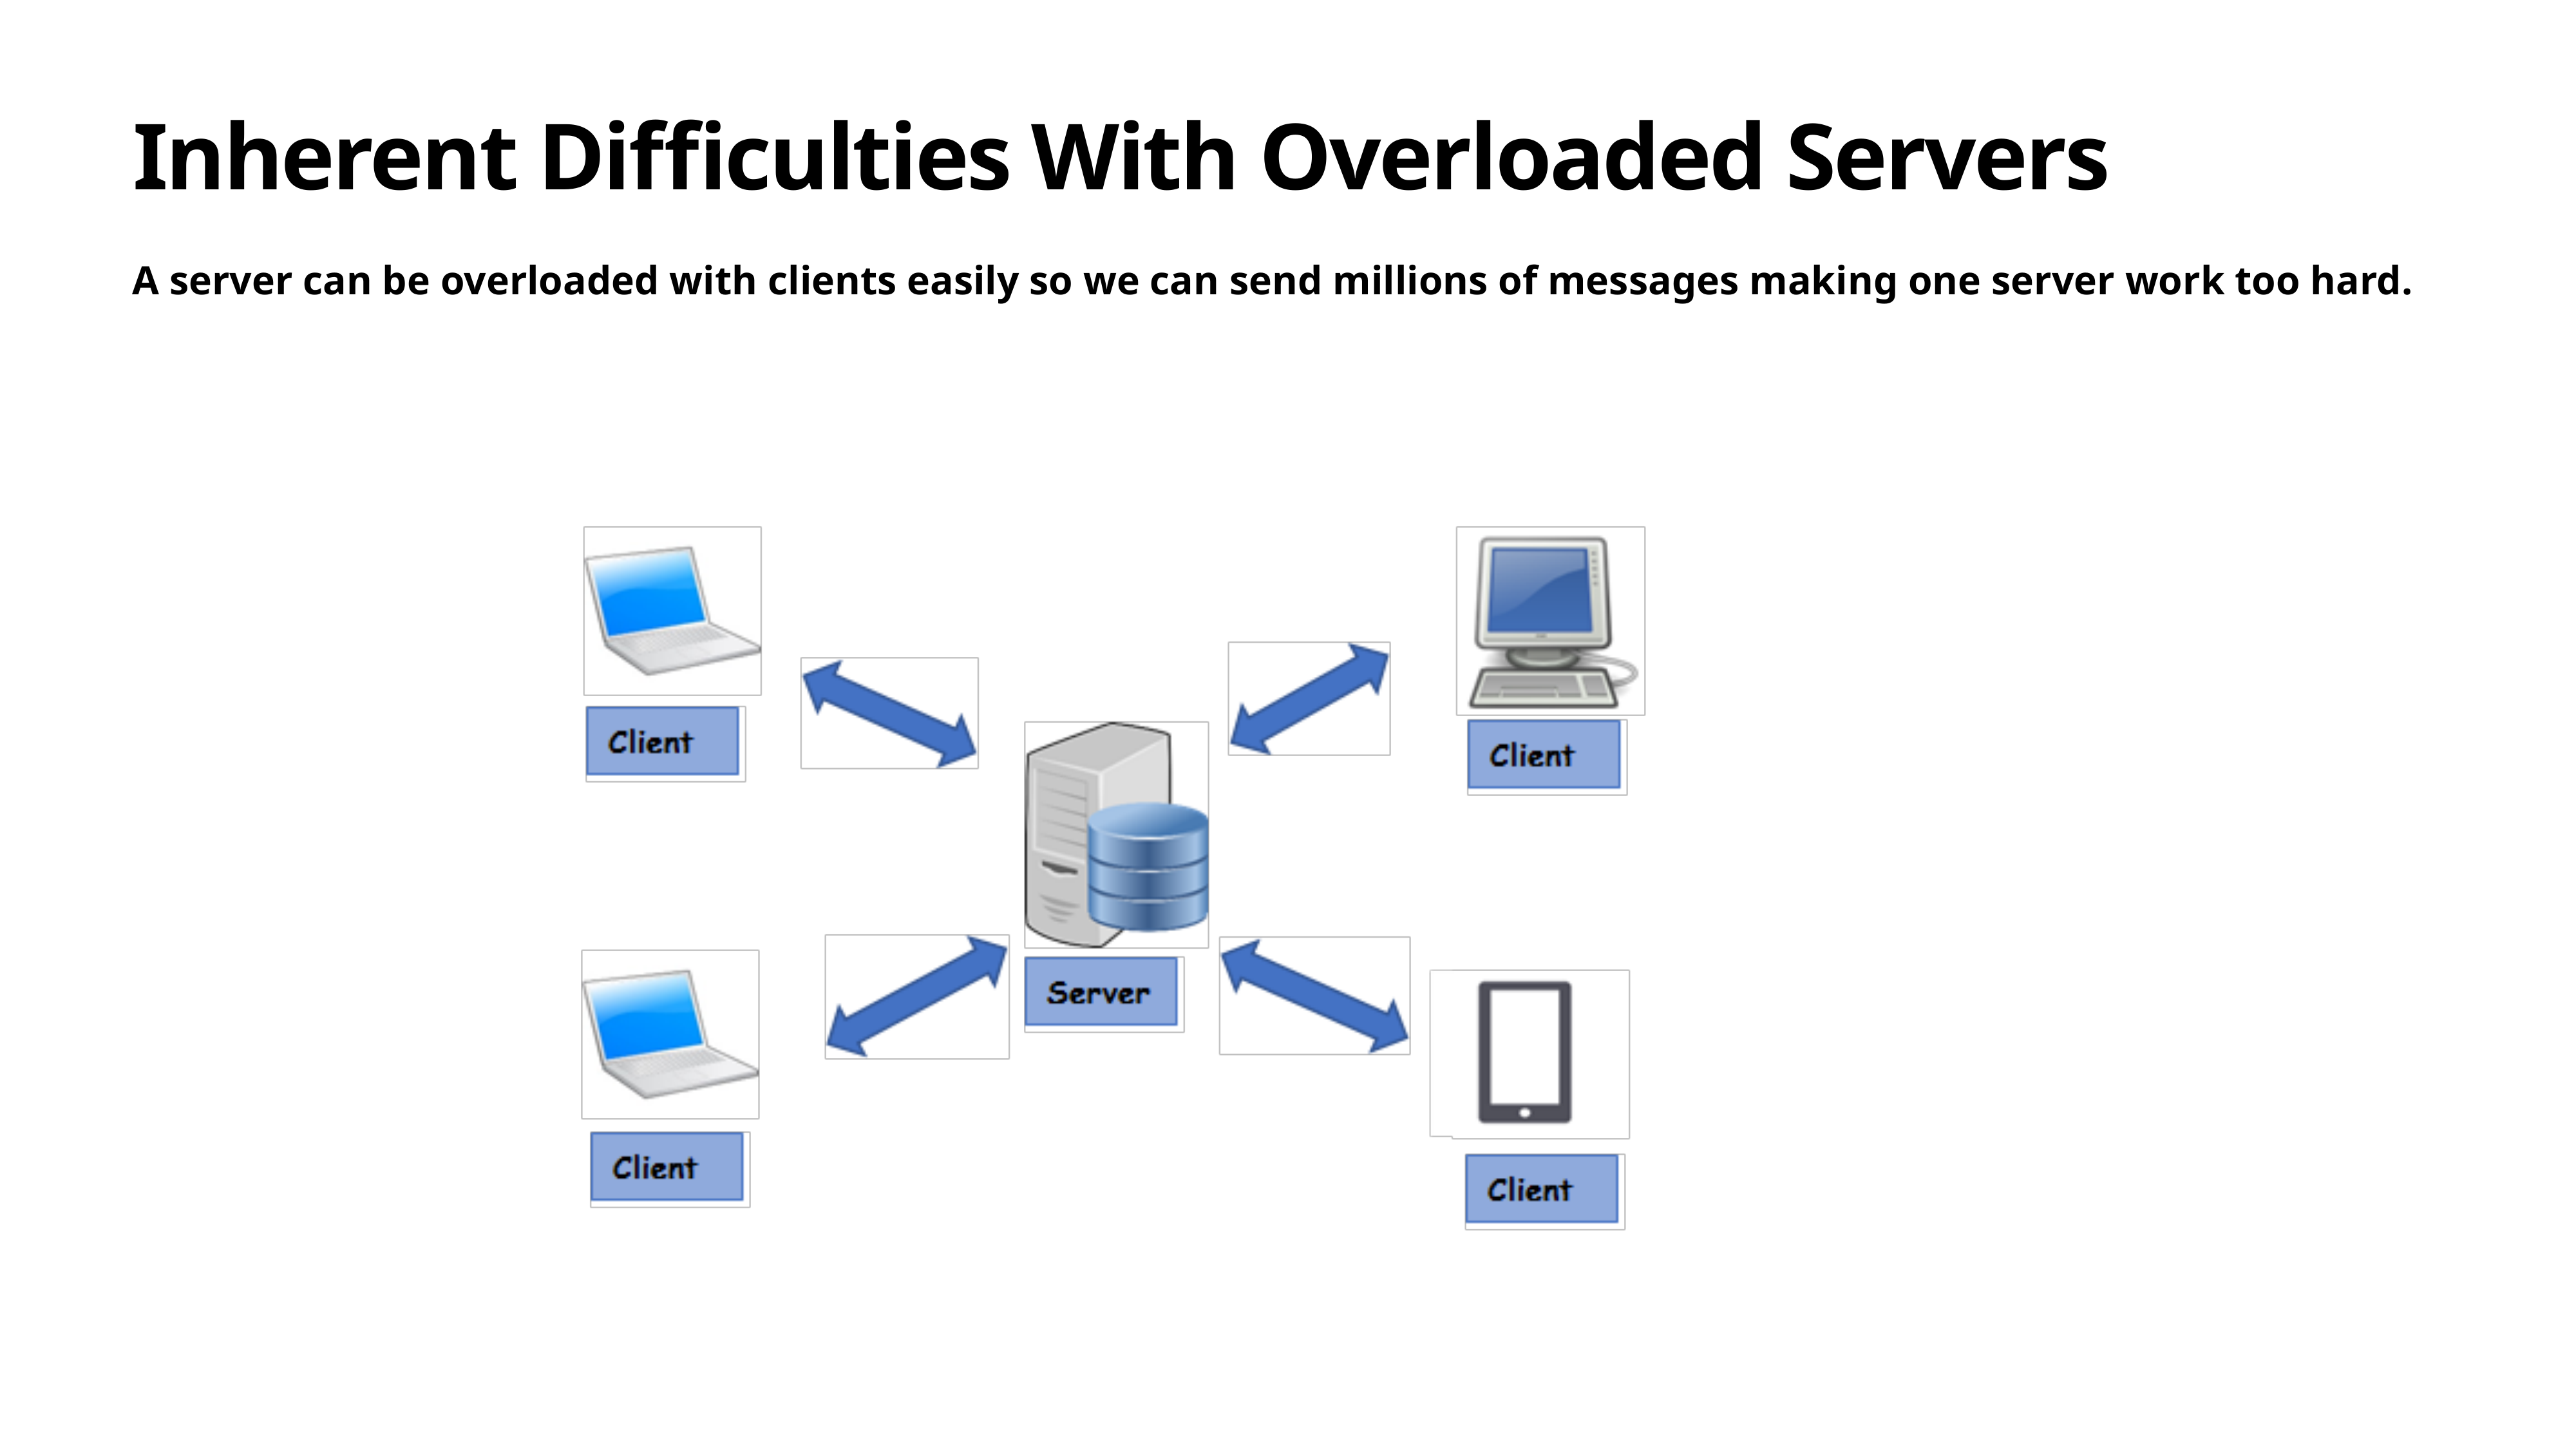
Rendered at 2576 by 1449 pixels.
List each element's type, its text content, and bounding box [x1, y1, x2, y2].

title Inherent Difficulties With Overloaded Servers [127, 113, 2449, 250]
list A server can be overloaded with clients easily so we can send millions of messages making one server work too hard. [127, 250, 2449, 350]
picture [549, 486, 1699, 1253]
